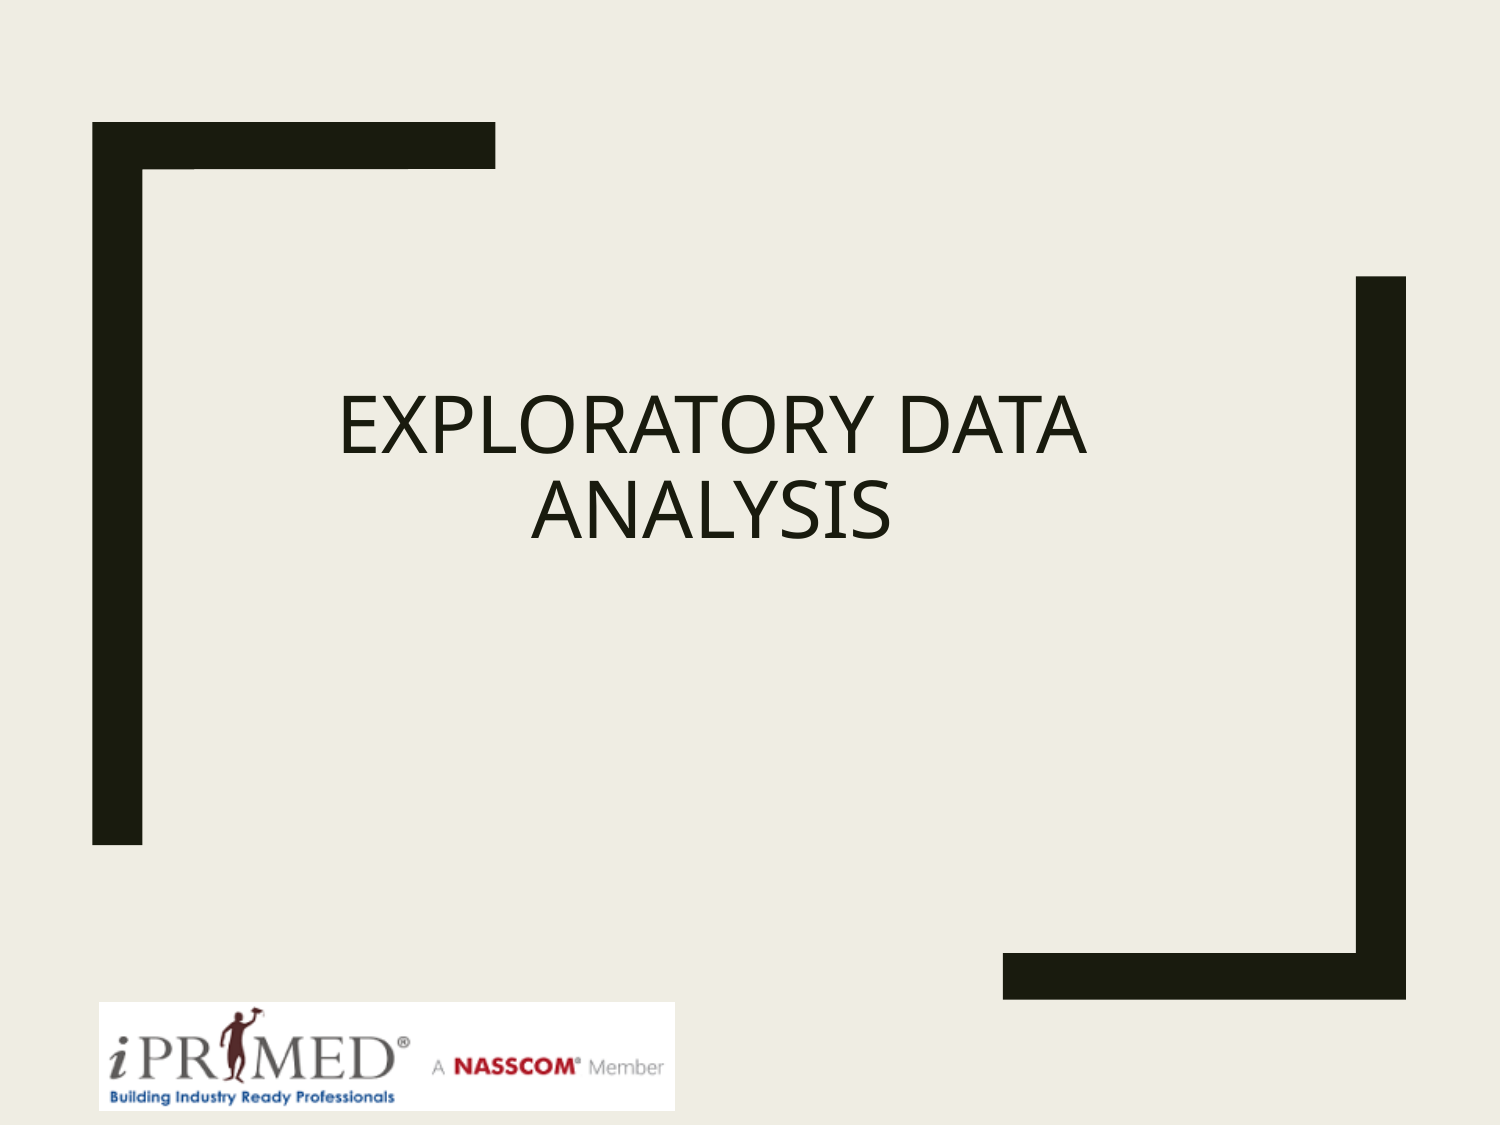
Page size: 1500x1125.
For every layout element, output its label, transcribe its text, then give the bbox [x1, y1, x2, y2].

title Exploratory Data Analysis [150, 375, 1275, 564]
picture [99, 1002, 675, 1111]
